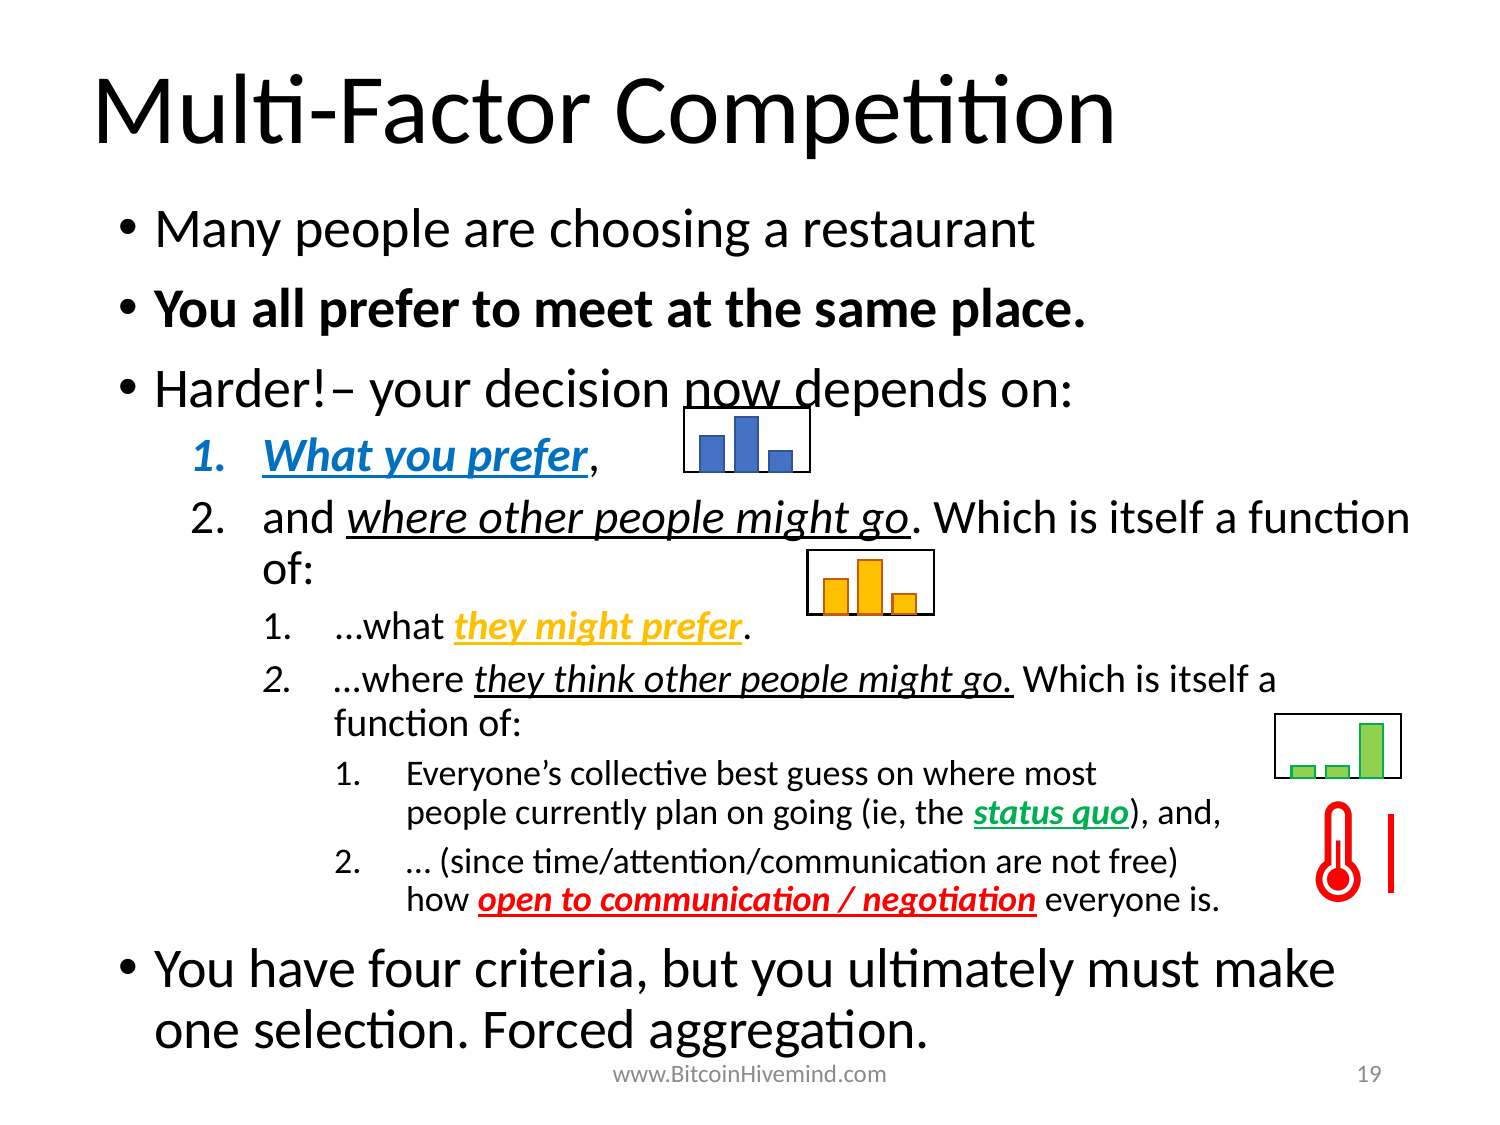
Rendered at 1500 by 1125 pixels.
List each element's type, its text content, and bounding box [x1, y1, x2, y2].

text_box [1325, 765, 1350, 779]
slide_number 19 [1059, 1042, 1397, 1103]
text_box [768, 450, 793, 473]
text_box [1274, 713, 1402, 779]
text_box [891, 593, 917, 615]
title Multi-Factor Competition [76, 48, 1371, 174]
text_box [857, 559, 883, 616]
text_box [734, 416, 759, 473]
picture [1284, 797, 1392, 906]
text_box [806, 549, 935, 616]
text_box [699, 435, 725, 473]
text_box [823, 578, 849, 616]
text_box [683, 406, 811, 473]
text_box [1359, 723, 1384, 779]
text_box [1290, 765, 1316, 779]
footer www.BitcoinHivemind.com [496, 1042, 1004, 1103]
list Many people are choosing a restaurant You all prefer to meet at the same place. Harder!– your decision now depends on: What you prefer, and where other people might go. Which is itself a function of: ...what they might prefer. …where they think other people might go. Which is itself a function of: Everyone’s collective best guess on where most people currently plan on going (ie, the status quo), and, … (since time/attention/communication are not free) how open to communication / negotiation everyone is. You have four criteria, but you ultimately must make one selection. Forced aggregation. [103, 191, 1430, 1077]
